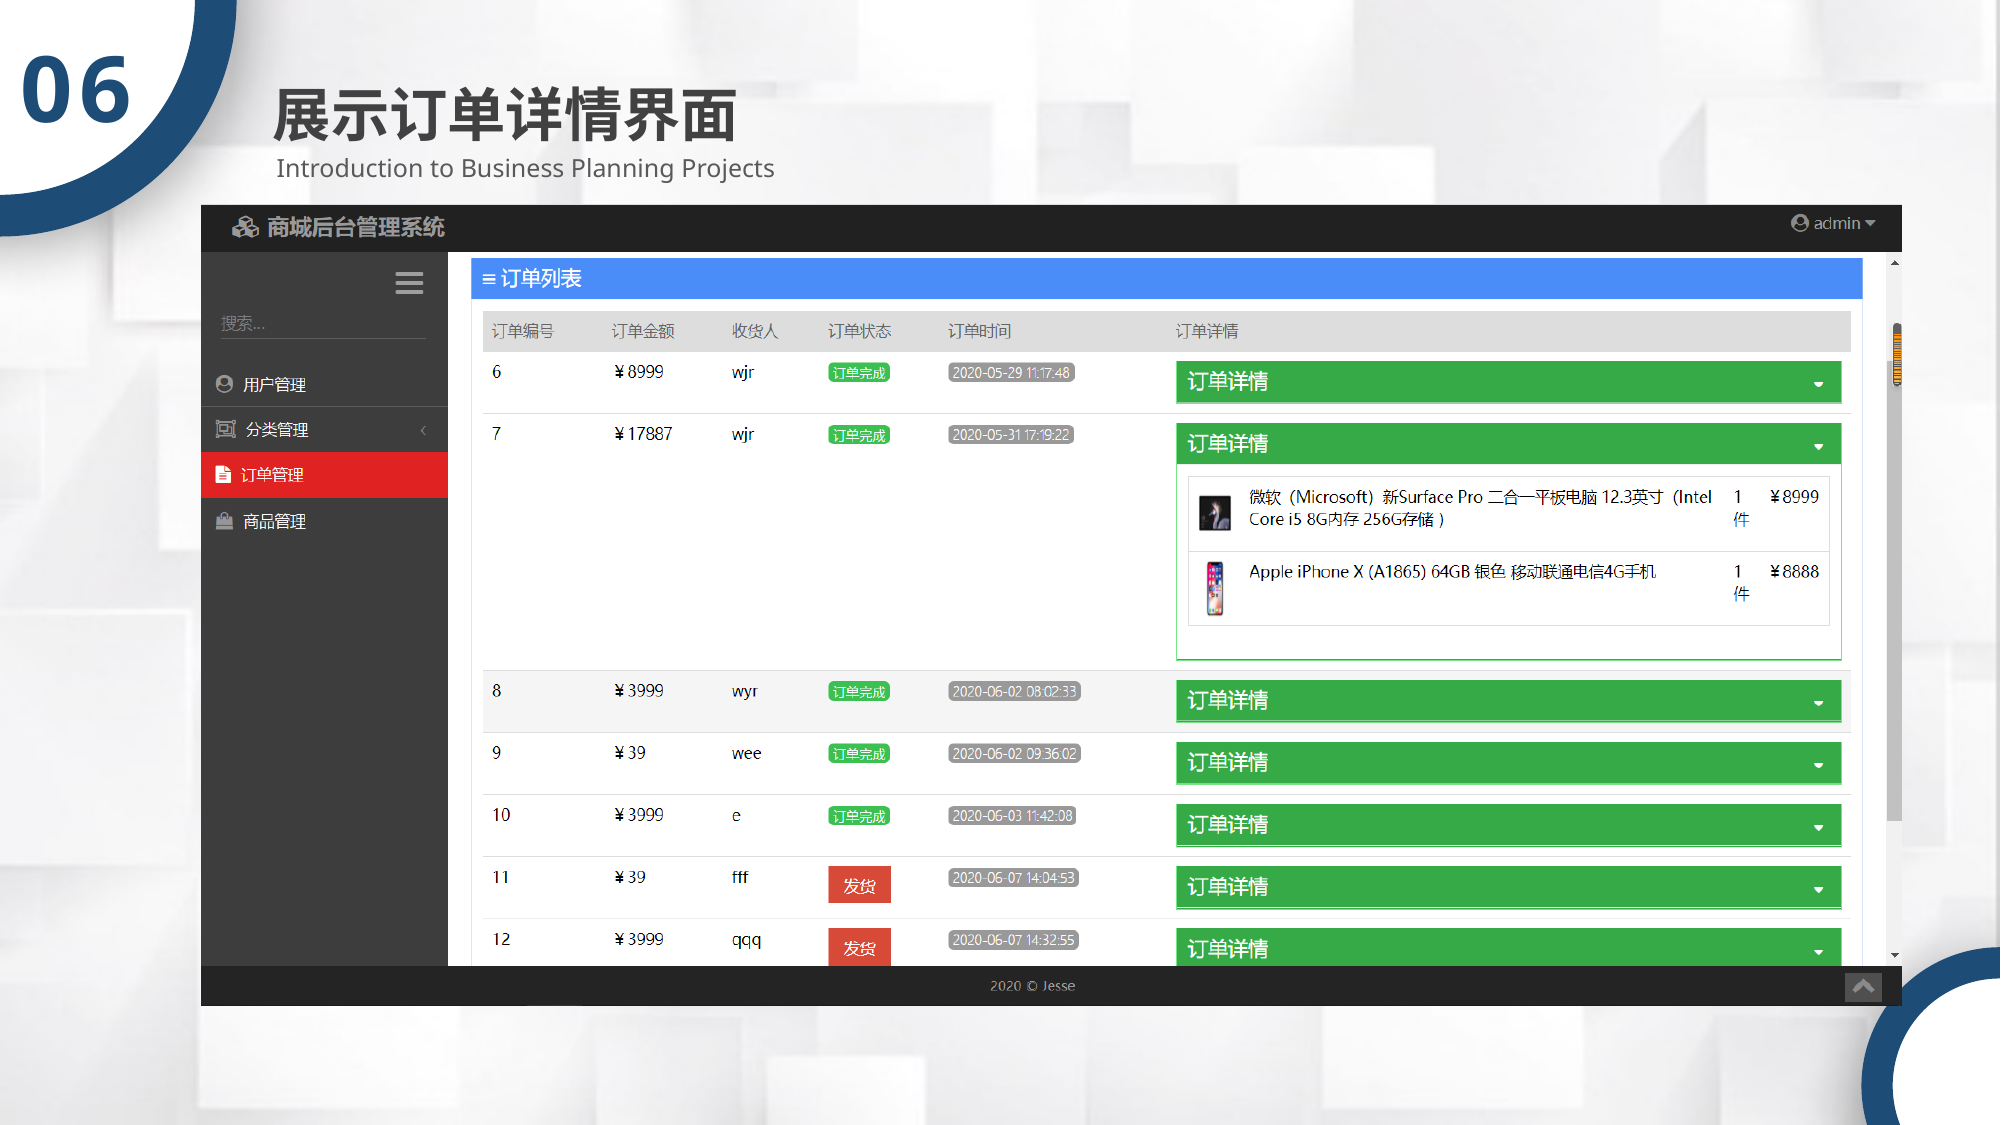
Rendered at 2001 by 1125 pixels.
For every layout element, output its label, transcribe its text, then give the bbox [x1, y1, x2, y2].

text_box 06 [0, 22, 153, 148]
picture [0, 0, 2000, 1125]
text_box 展示订单详情界面 [258, 71, 754, 156]
text_box [0, 0, 217, 217]
text_box [1876, 961, 2000, 1125]
text_box Introduction to Business Planning Projects [261, 144, 1243, 190]
